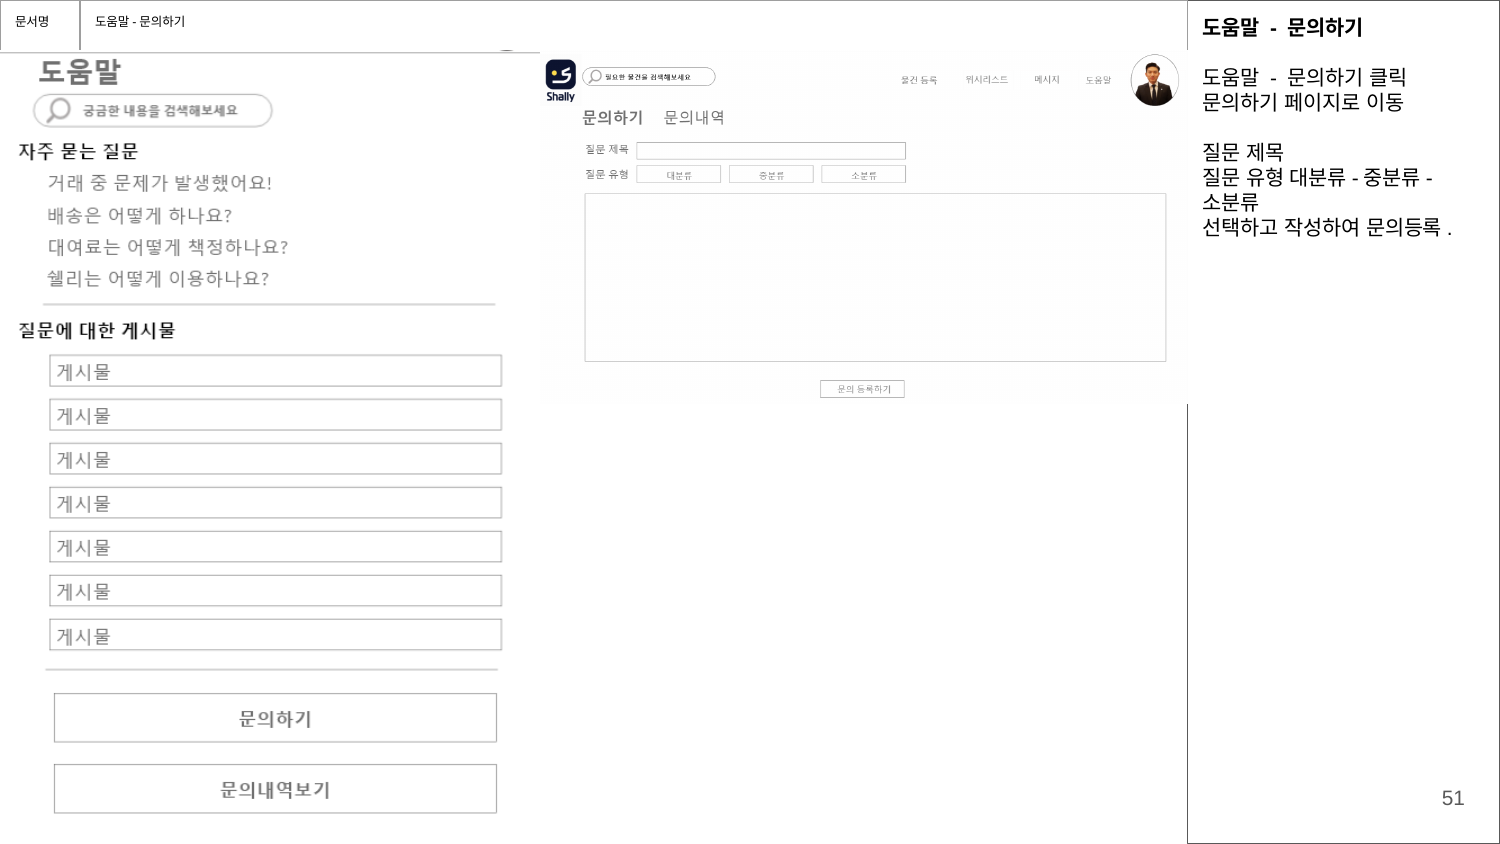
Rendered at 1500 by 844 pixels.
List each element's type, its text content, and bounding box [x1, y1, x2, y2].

text_box 도움말 - 문의하기 도움말 - 문의하기 클릭 문의하기 페이지로 이동 질문 제목 질문 유형 대분류-중분류-소분류 선택하고 작성하여 문의등록. [1187, 0, 1500, 844]
table_header 도움말-문의하기 [81, 1, 1187, 50]
slide_number ‹#› [1389, 764, 1480, 830]
picture [0, 50, 1188, 844]
table_header 문서명 [1, 1, 79, 49]
